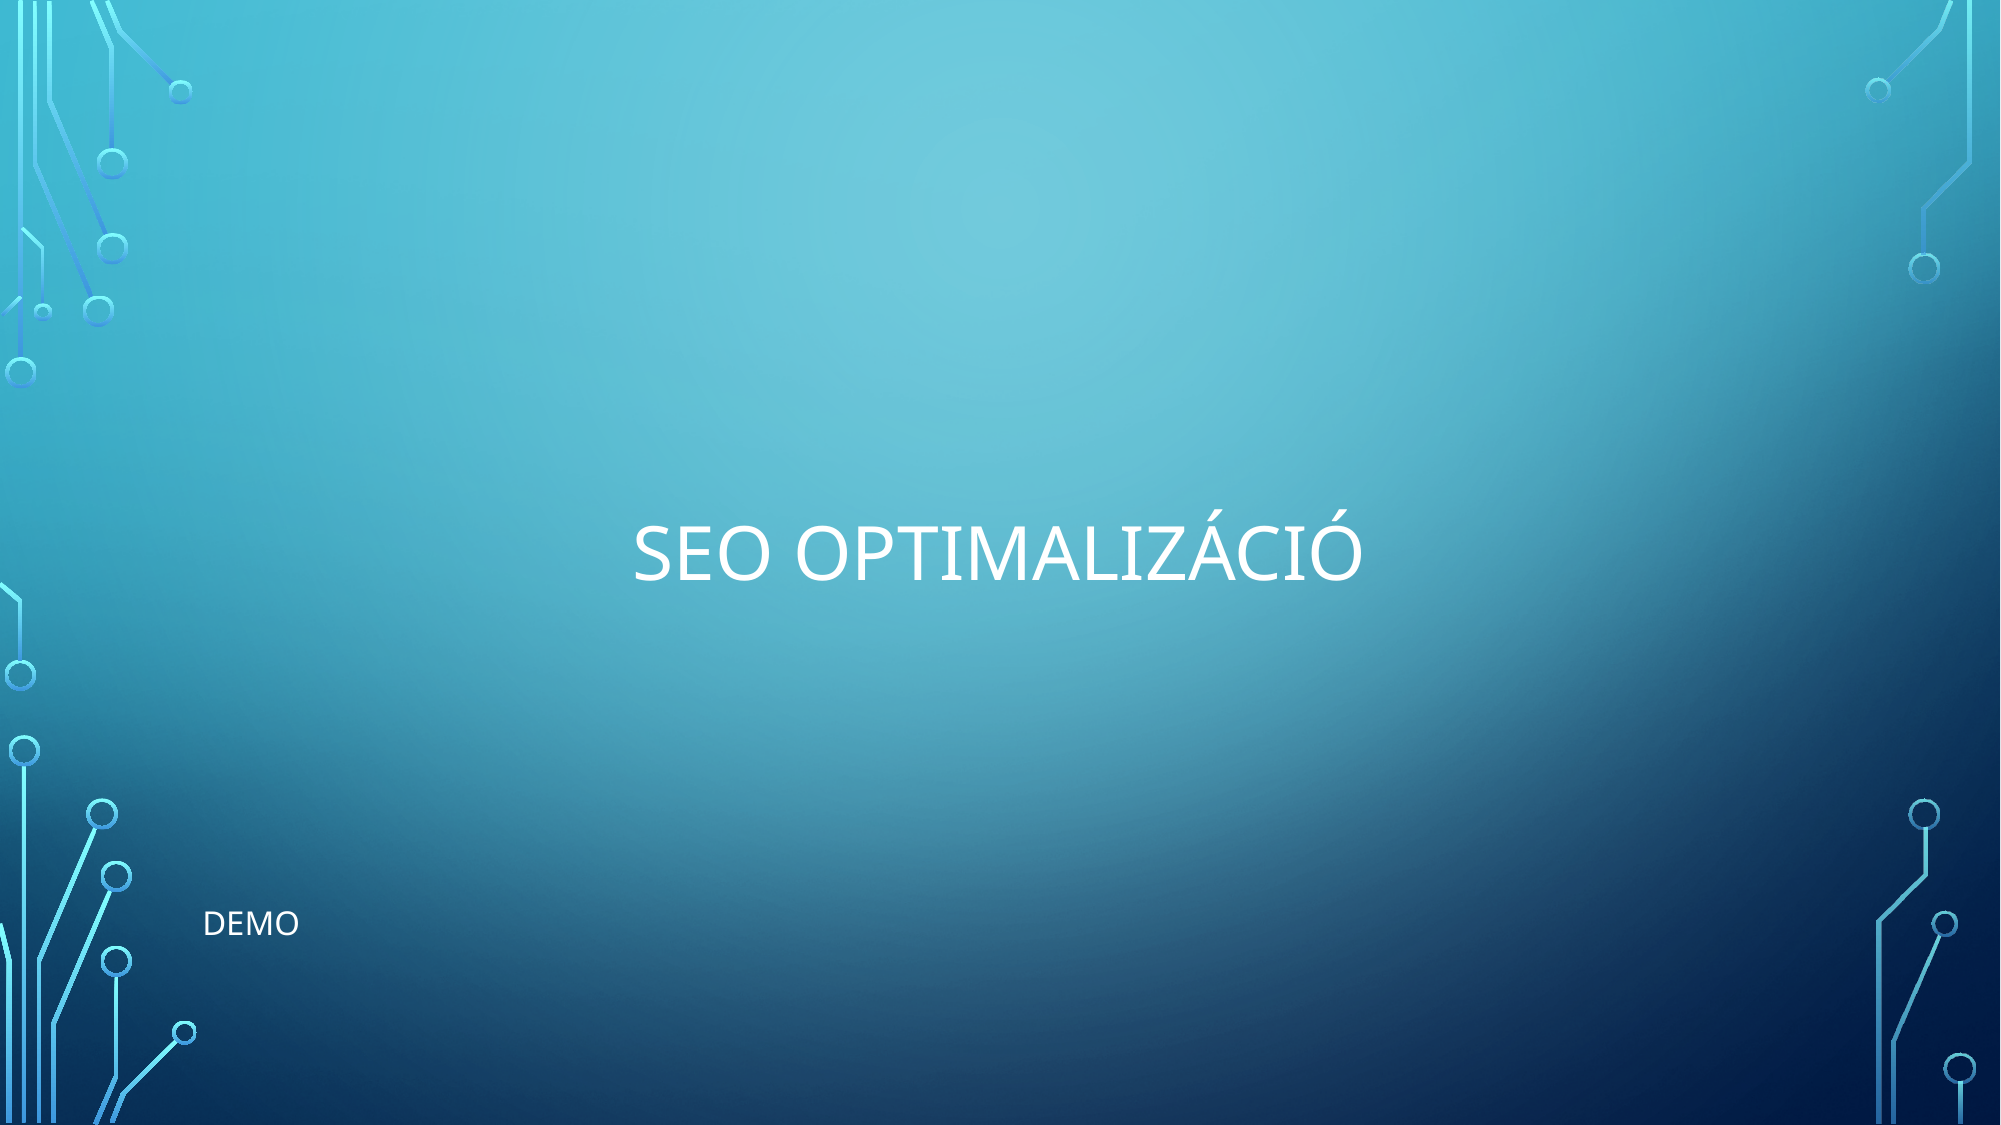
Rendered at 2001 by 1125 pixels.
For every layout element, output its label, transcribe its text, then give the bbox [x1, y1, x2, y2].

title SEO optimalizáció [311, 480, 1688, 605]
list DEMO [187, 764, 1812, 952]
